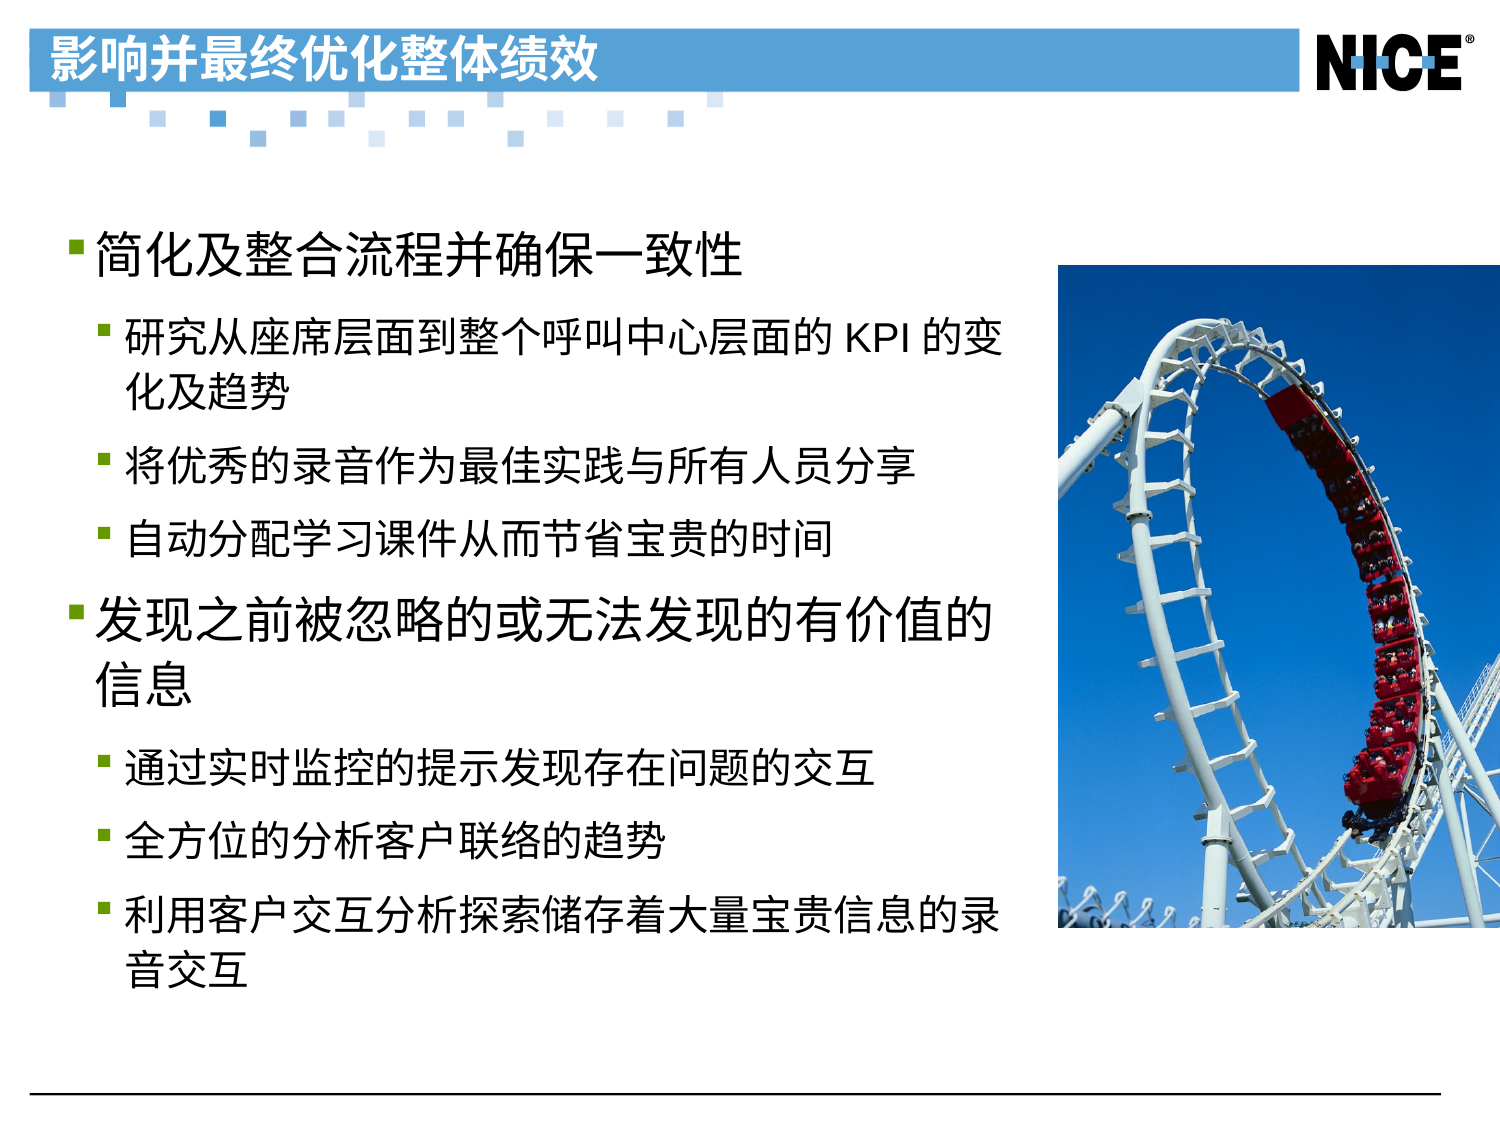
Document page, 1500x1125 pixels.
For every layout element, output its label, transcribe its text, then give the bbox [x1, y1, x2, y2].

title 影响并最终优化整体绩效 [34, 7, 1448, 96]
picture [0, 0, 1500, 1125]
list 简化及整合流程并确保一致性 研究从座席层面到整个呼叫中心层面的KPI的变化及趋势 将优秀的录音作为最佳实践与所有人员分享 自动分配学习课件从而节省宝贵的时间 发现之前被忽略的或无法发现的有价值的信息 通过实时监控的提示发现存在问题的交互 全方位的分析客户联络的趋势 利用客户交互分析探索储存着大量宝贵信息的录音交互 [49, 209, 1031, 1064]
